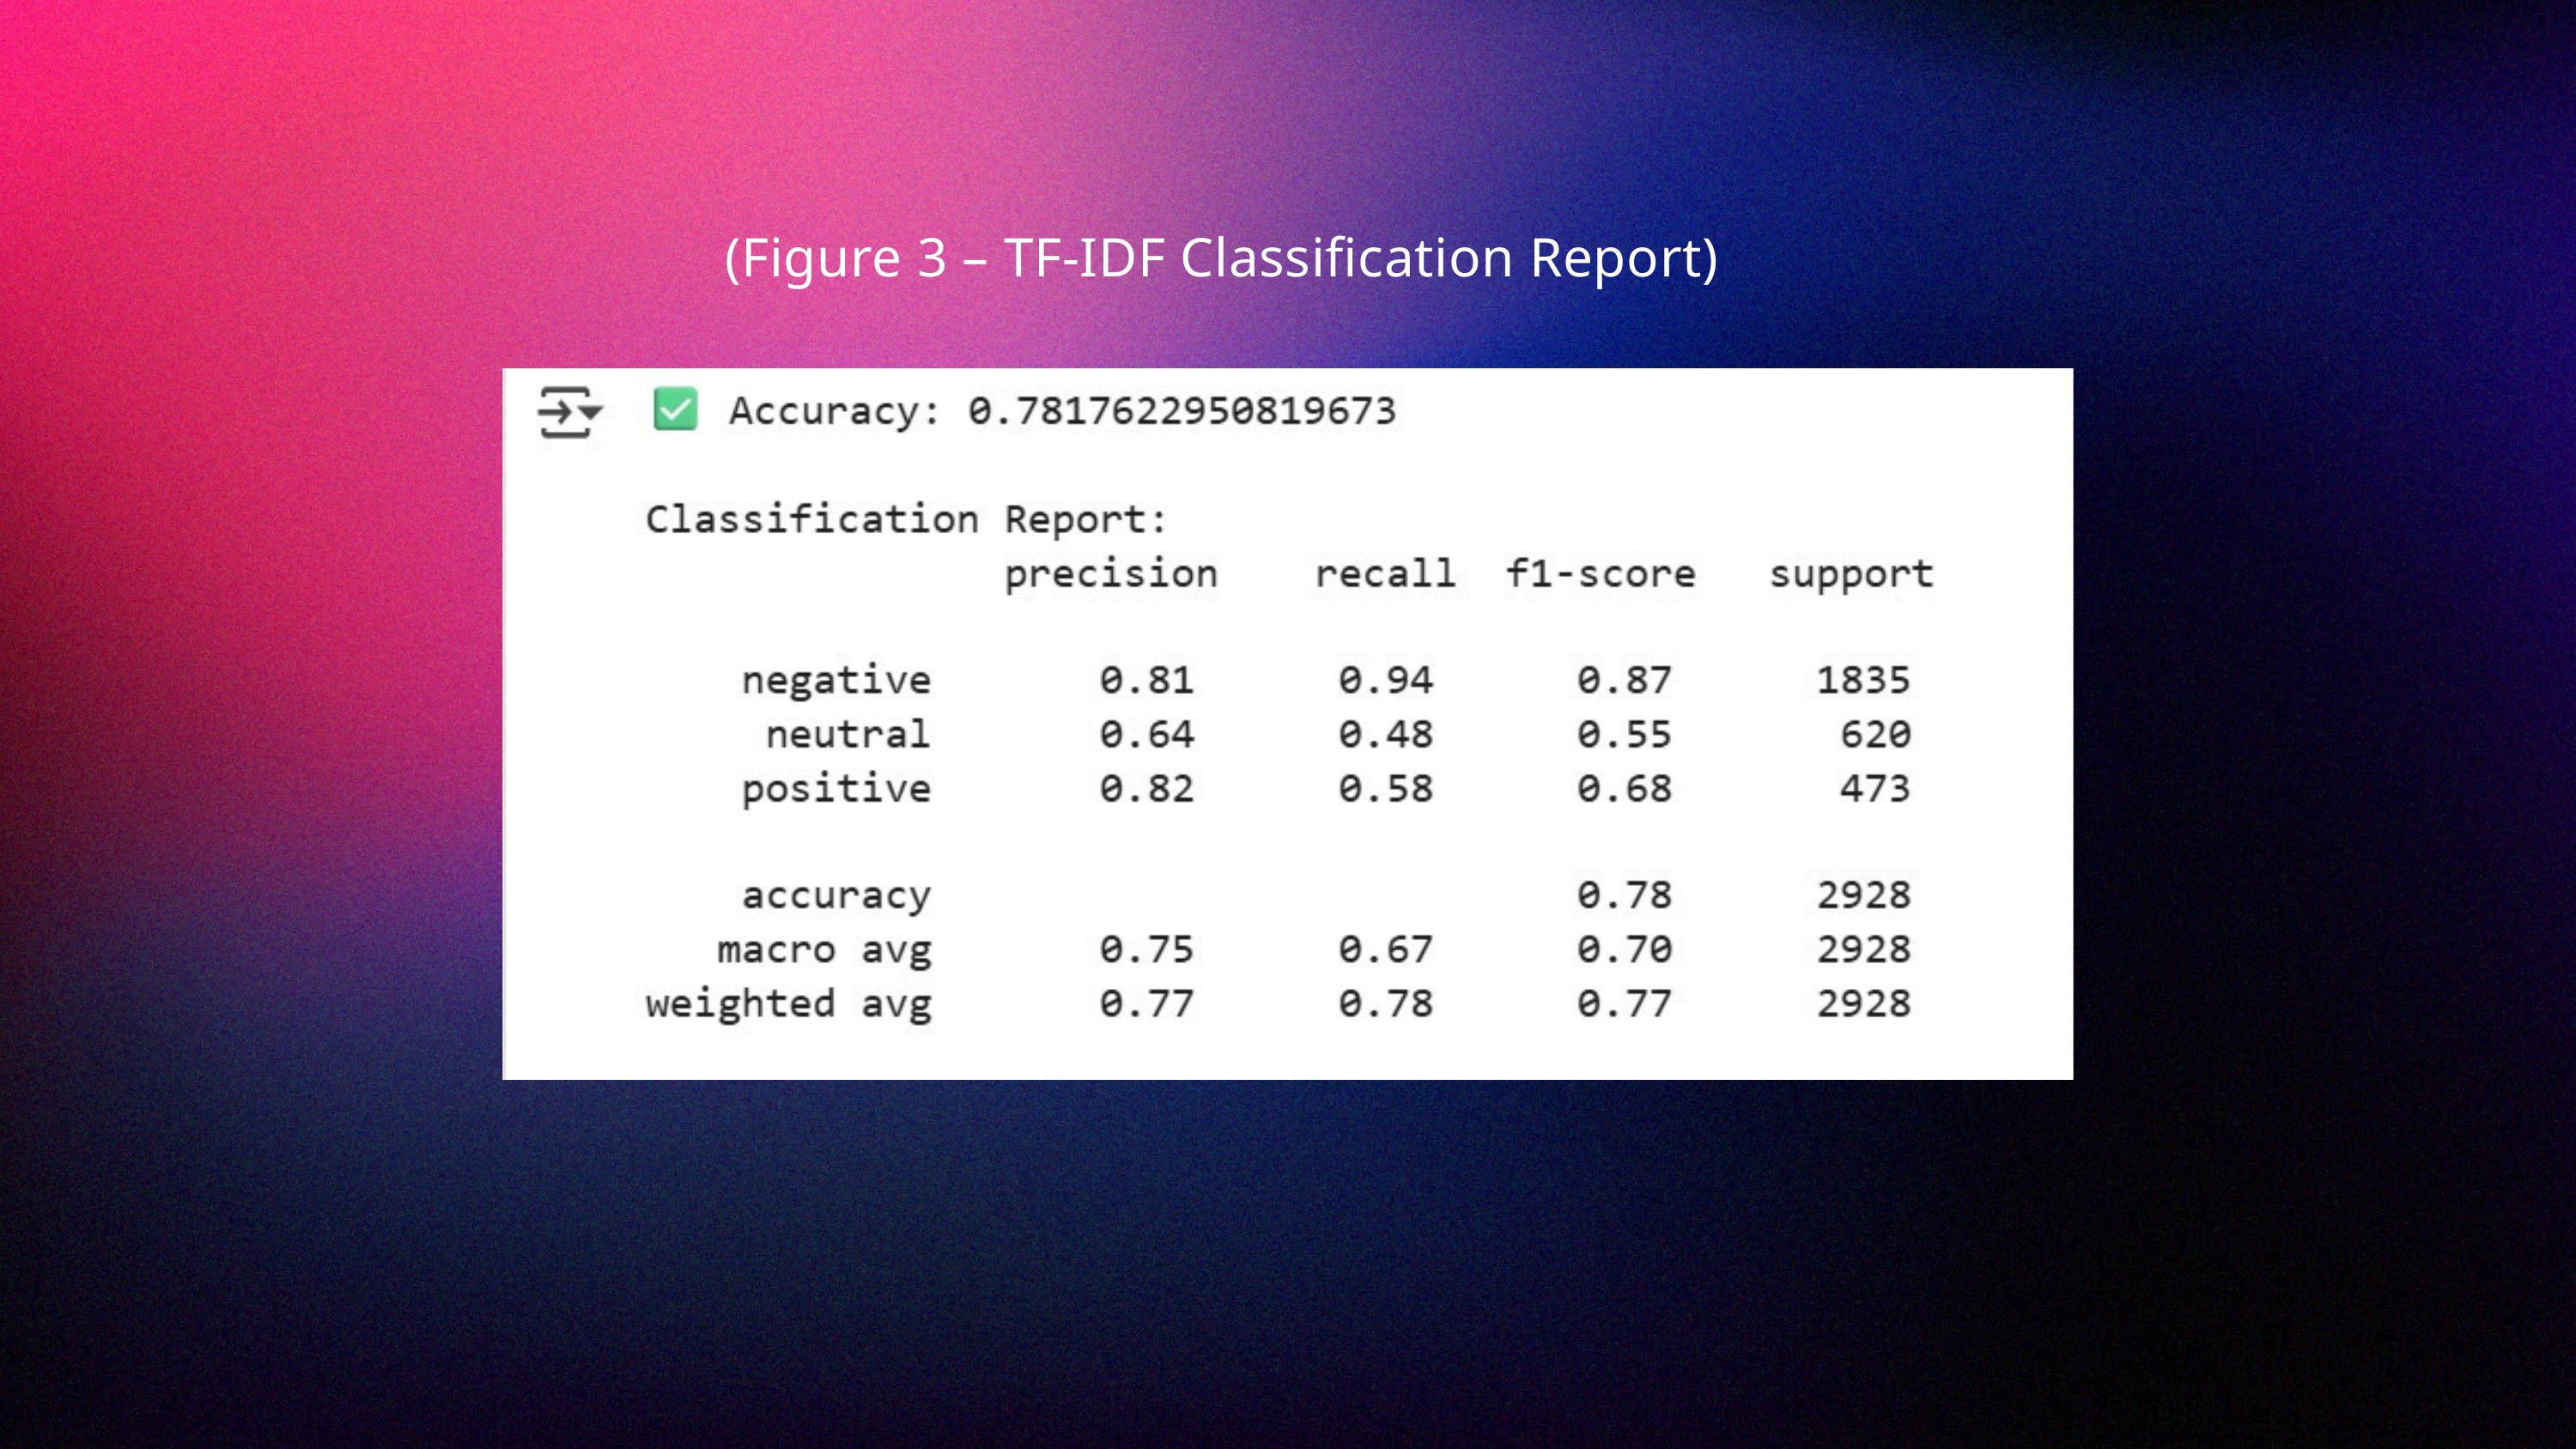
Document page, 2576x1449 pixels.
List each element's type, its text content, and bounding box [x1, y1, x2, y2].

text_box [502, 368, 2074, 1080]
text_box [0, 0, 2576, 1449]
text_box (Figure 3 – TF-IDF Classification Report) [725, 218, 1851, 288]
